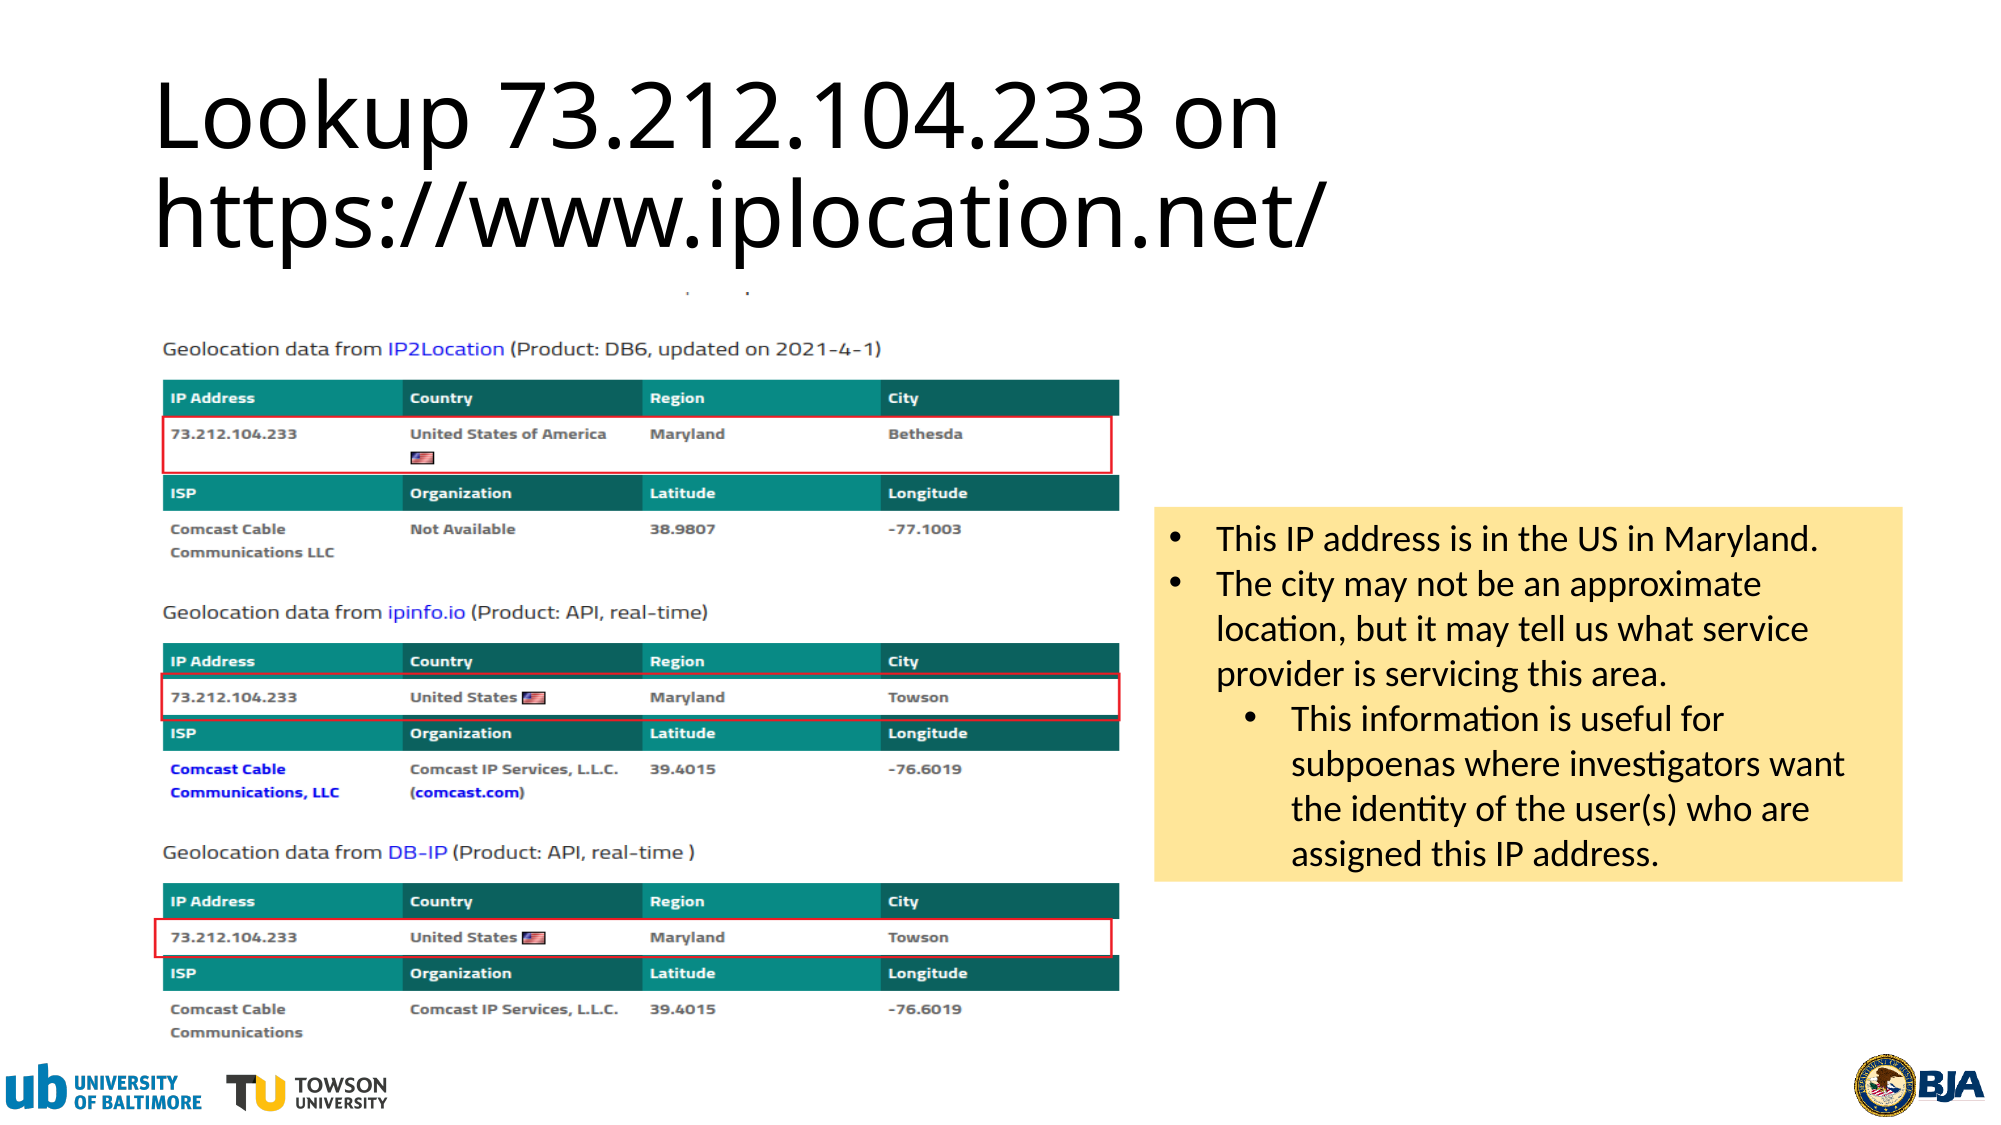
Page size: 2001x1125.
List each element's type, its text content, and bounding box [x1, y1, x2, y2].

text_box This IP address is in the US in Maryland. The city may not be an approximate location, but it may tell us what service provider is servicing this area. This information is useful for subpoenas where investigators want the identity of the user(s) who are assigned this IP address. [1154, 506, 1903, 882]
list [137, 292, 1143, 1047]
title Lookup 73.212.104.233 on https://www.iplocation.net/ [137, 59, 1863, 278]
picture [1854, 1054, 1986, 1117]
picture [0, 1031, 407, 1125]
